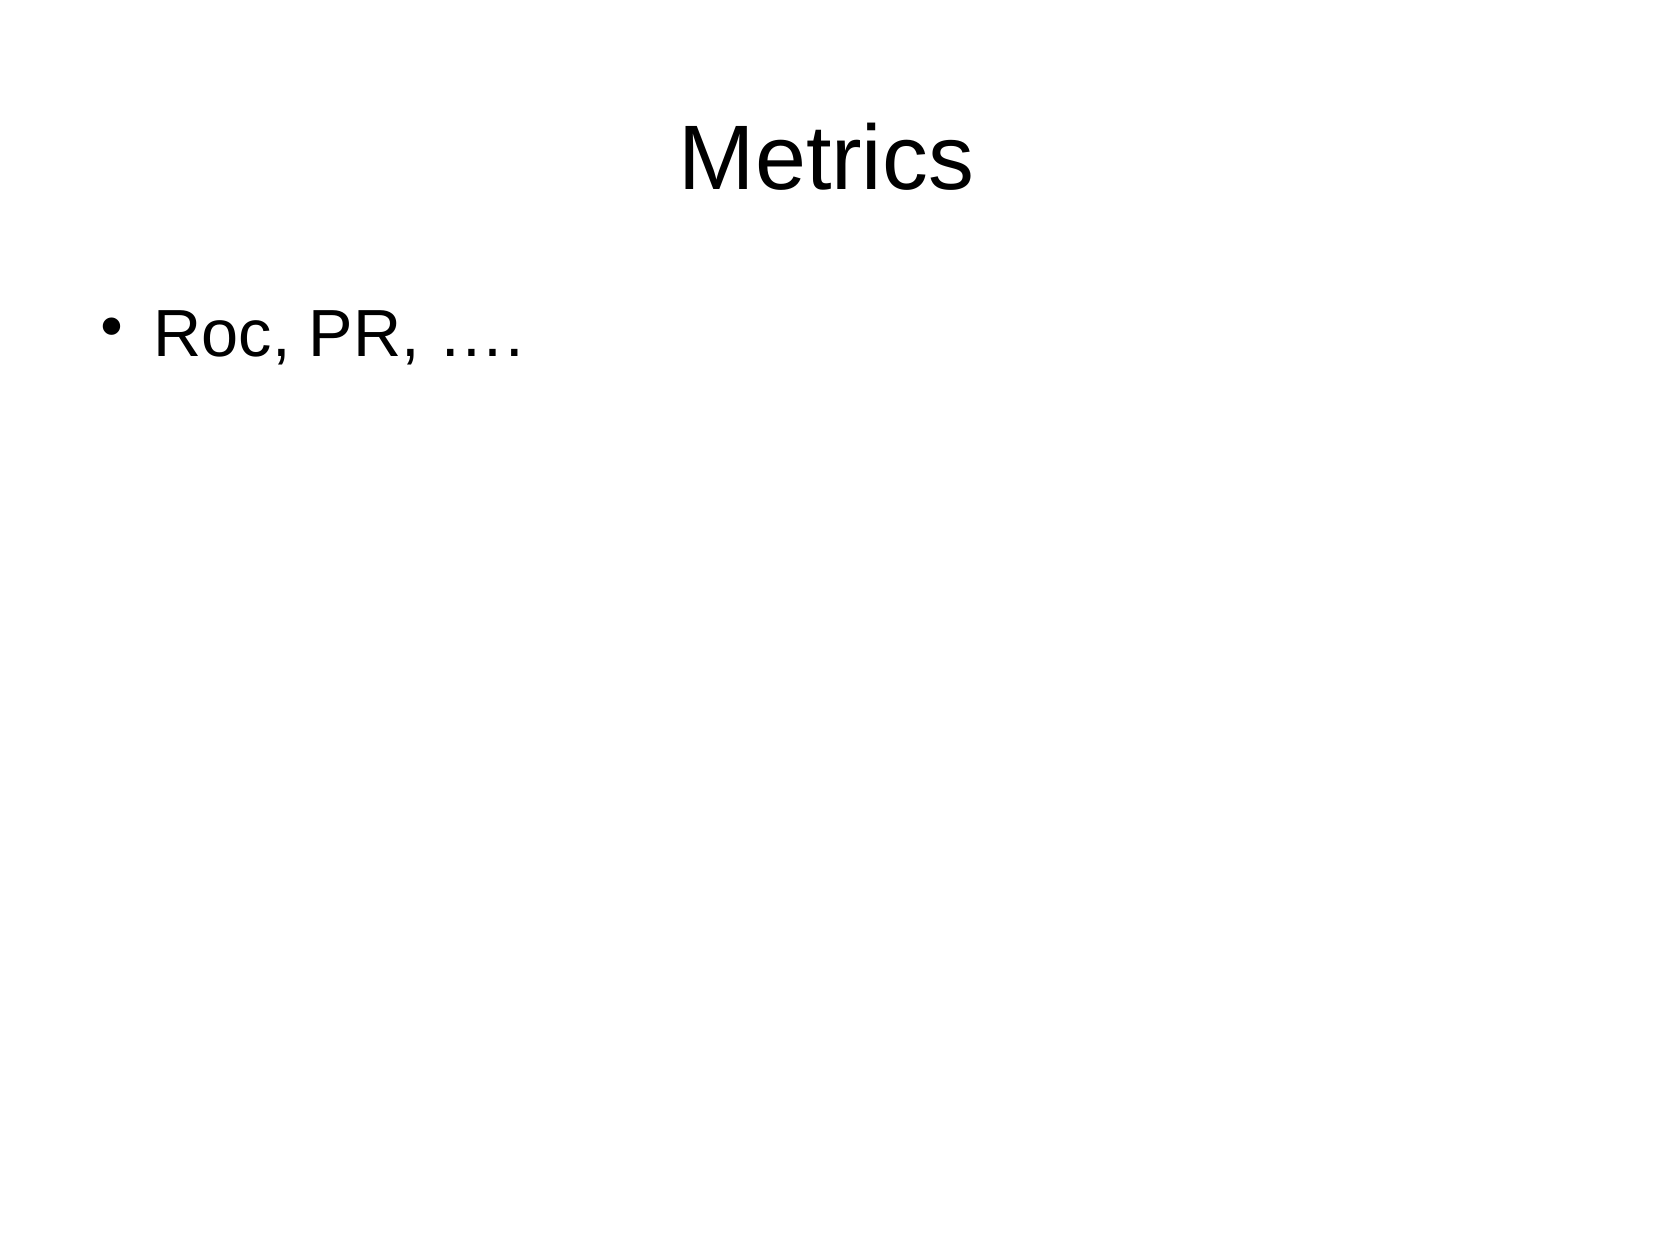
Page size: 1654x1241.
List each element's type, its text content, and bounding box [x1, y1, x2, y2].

text_box Roc, PR, …. [82, 290, 1571, 1010]
text_box Metrics [82, 49, 1571, 257]
